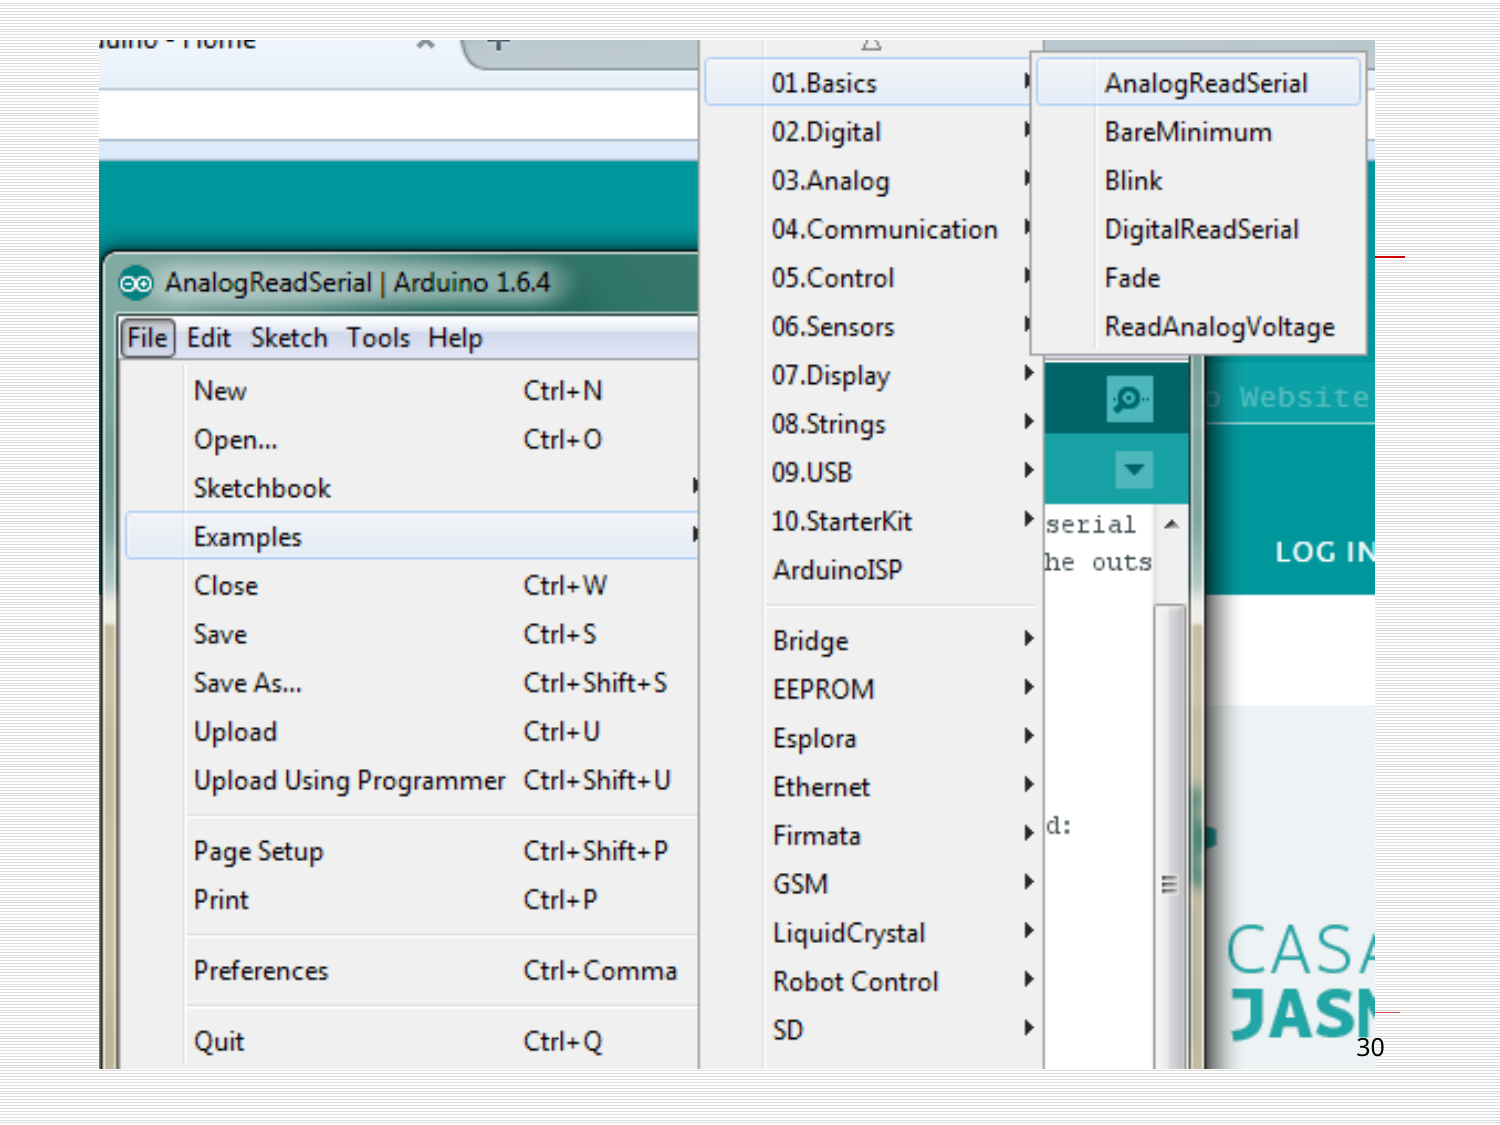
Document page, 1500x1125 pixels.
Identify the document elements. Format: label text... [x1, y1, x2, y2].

picture [99, 40, 1376, 1069]
slide_number 30 [1074, 1024, 1400, 1103]
